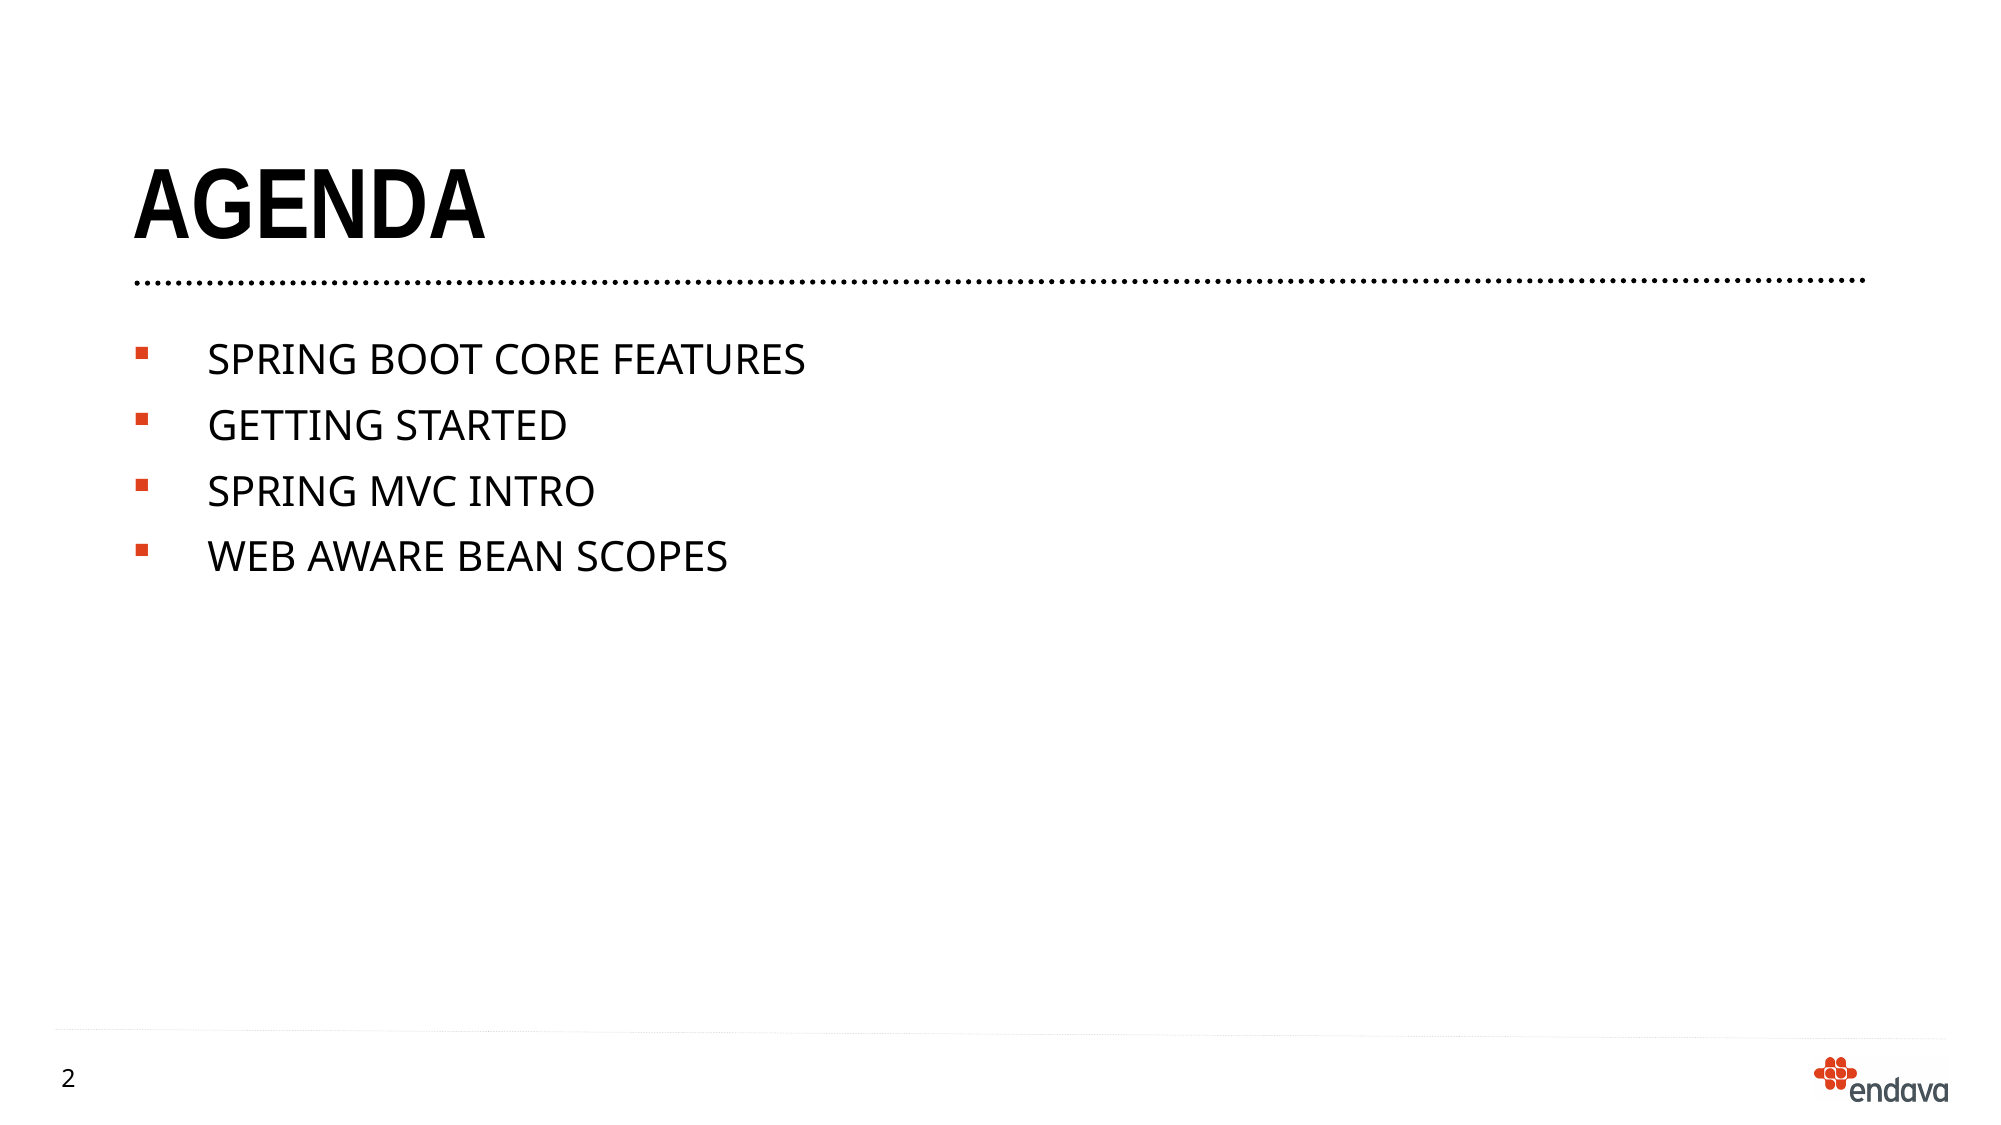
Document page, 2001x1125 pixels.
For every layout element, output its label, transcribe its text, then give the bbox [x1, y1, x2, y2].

list Spring boot Core features Getting started spring mvc intro Web aware bean scopes [132, 330, 1721, 977]
picture [1814, 1057, 1948, 1102]
title agenda [132, 163, 819, 272]
